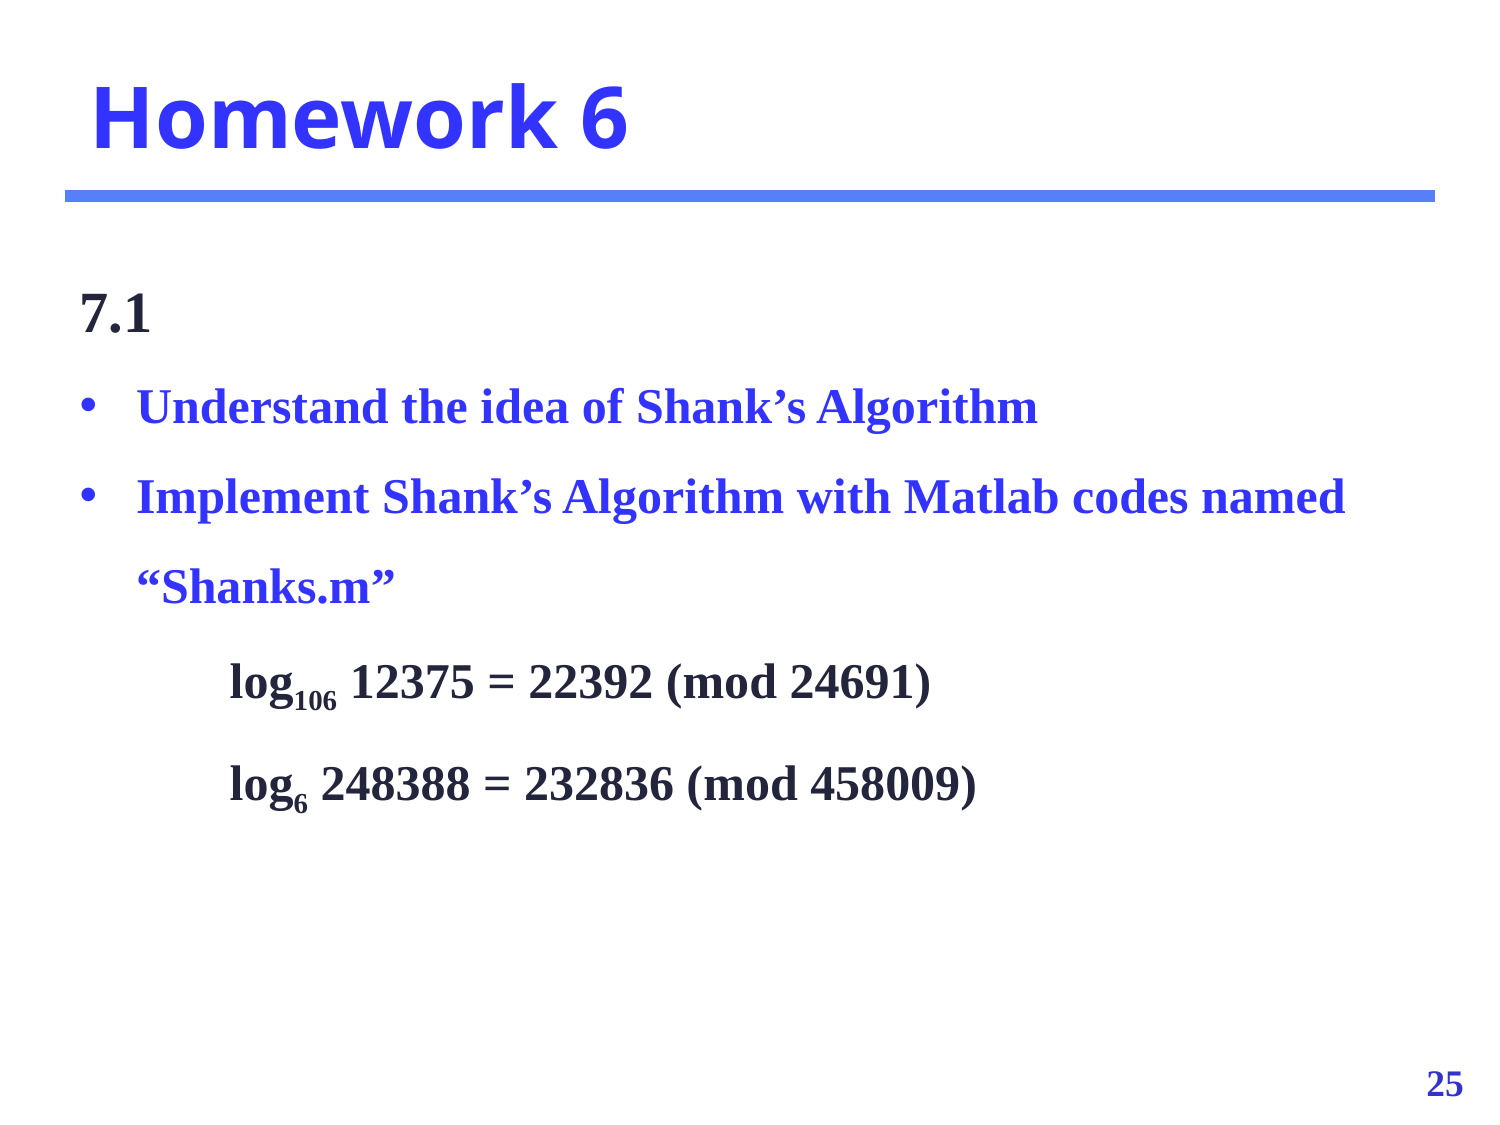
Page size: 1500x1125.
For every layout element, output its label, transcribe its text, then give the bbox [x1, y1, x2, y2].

title Homework 6 [75, 45, 1425, 185]
slide_number 25 [1412, 1051, 1479, 1112]
text_box 7.1 Understand the idea of Shank’s Algorithm Implement Shank’s Algorithm with Matlab codes named “Shanks.m” log106 12375 = 22392 (mod 24691) log6 248388 = 232836 (mod 458009) [64, 231, 1412, 1125]
